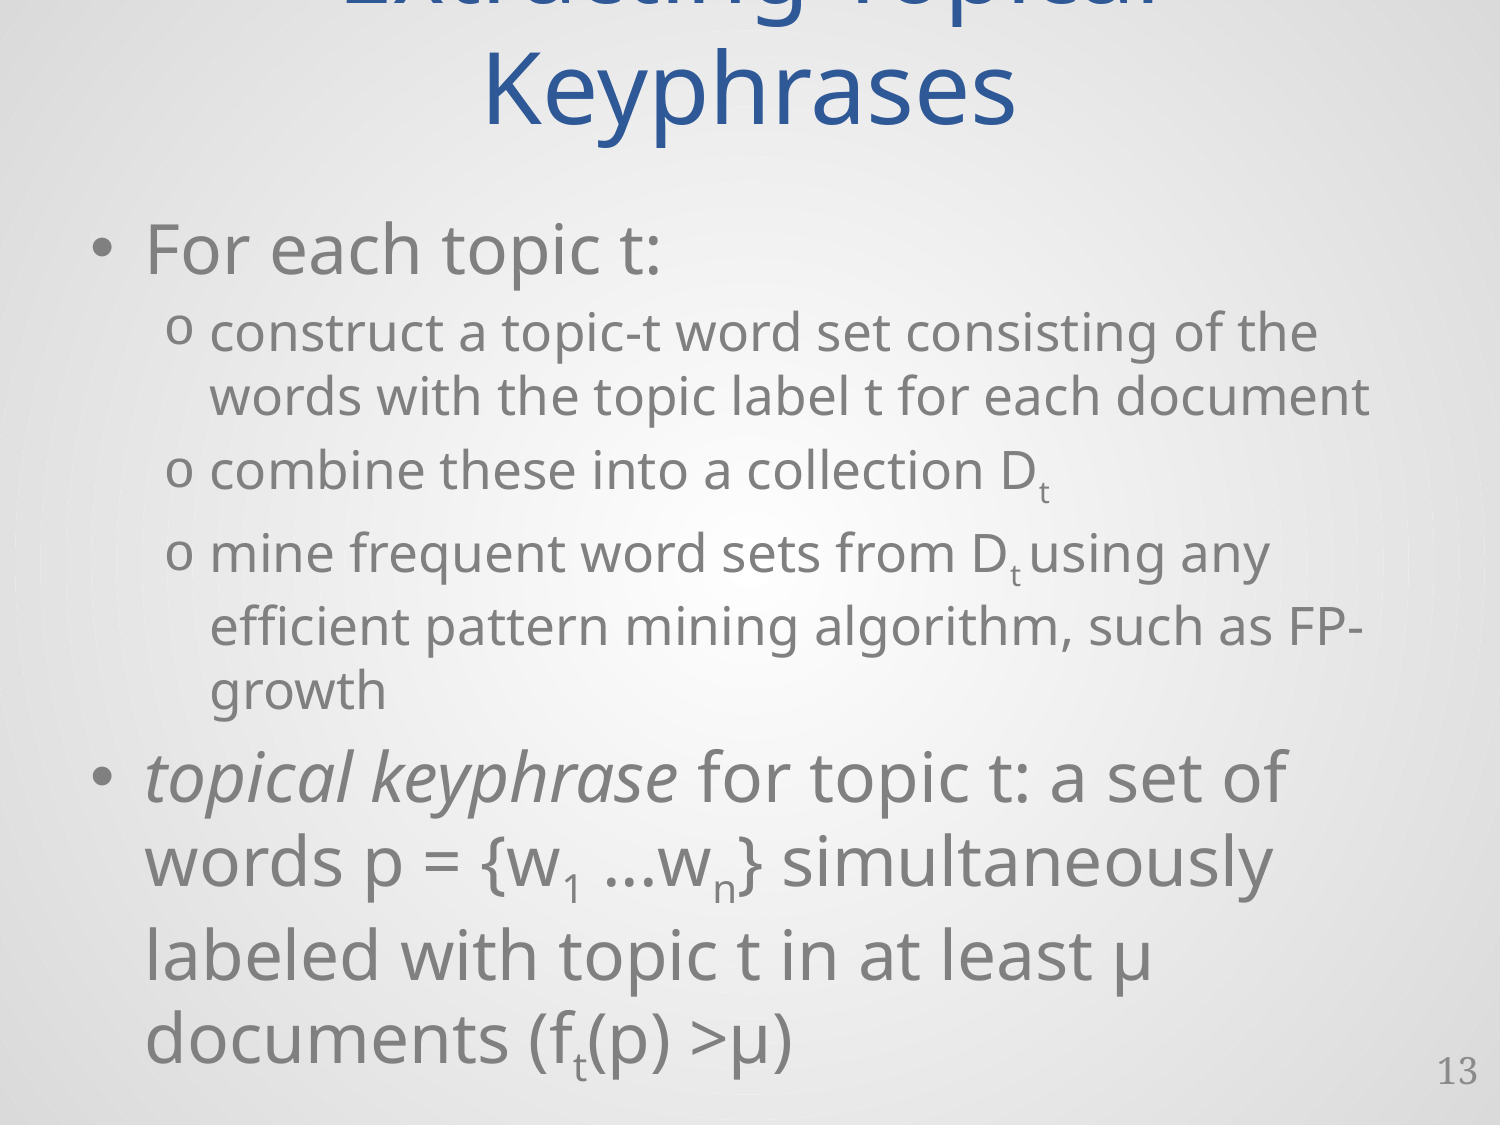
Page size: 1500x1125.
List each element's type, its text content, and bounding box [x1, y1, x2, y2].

text_box Extracting Topical Keyphrases [74, 0, 1425, 153]
slide_number 13 [1401, 1042, 1494, 1103]
list For each topic t: construct a topic-t word set consisting of the words with the topic label t for each document combine these into a collection Dt mine frequent word sets from Dt using any efficient pattern mining algorithm, such as FP-growth topical keyphrase for topic t: a set of words p = {w1 ...wn} simultaneously labeled with topic t in at least μ documents (ft(p) >μ) [75, 197, 1425, 1101]
